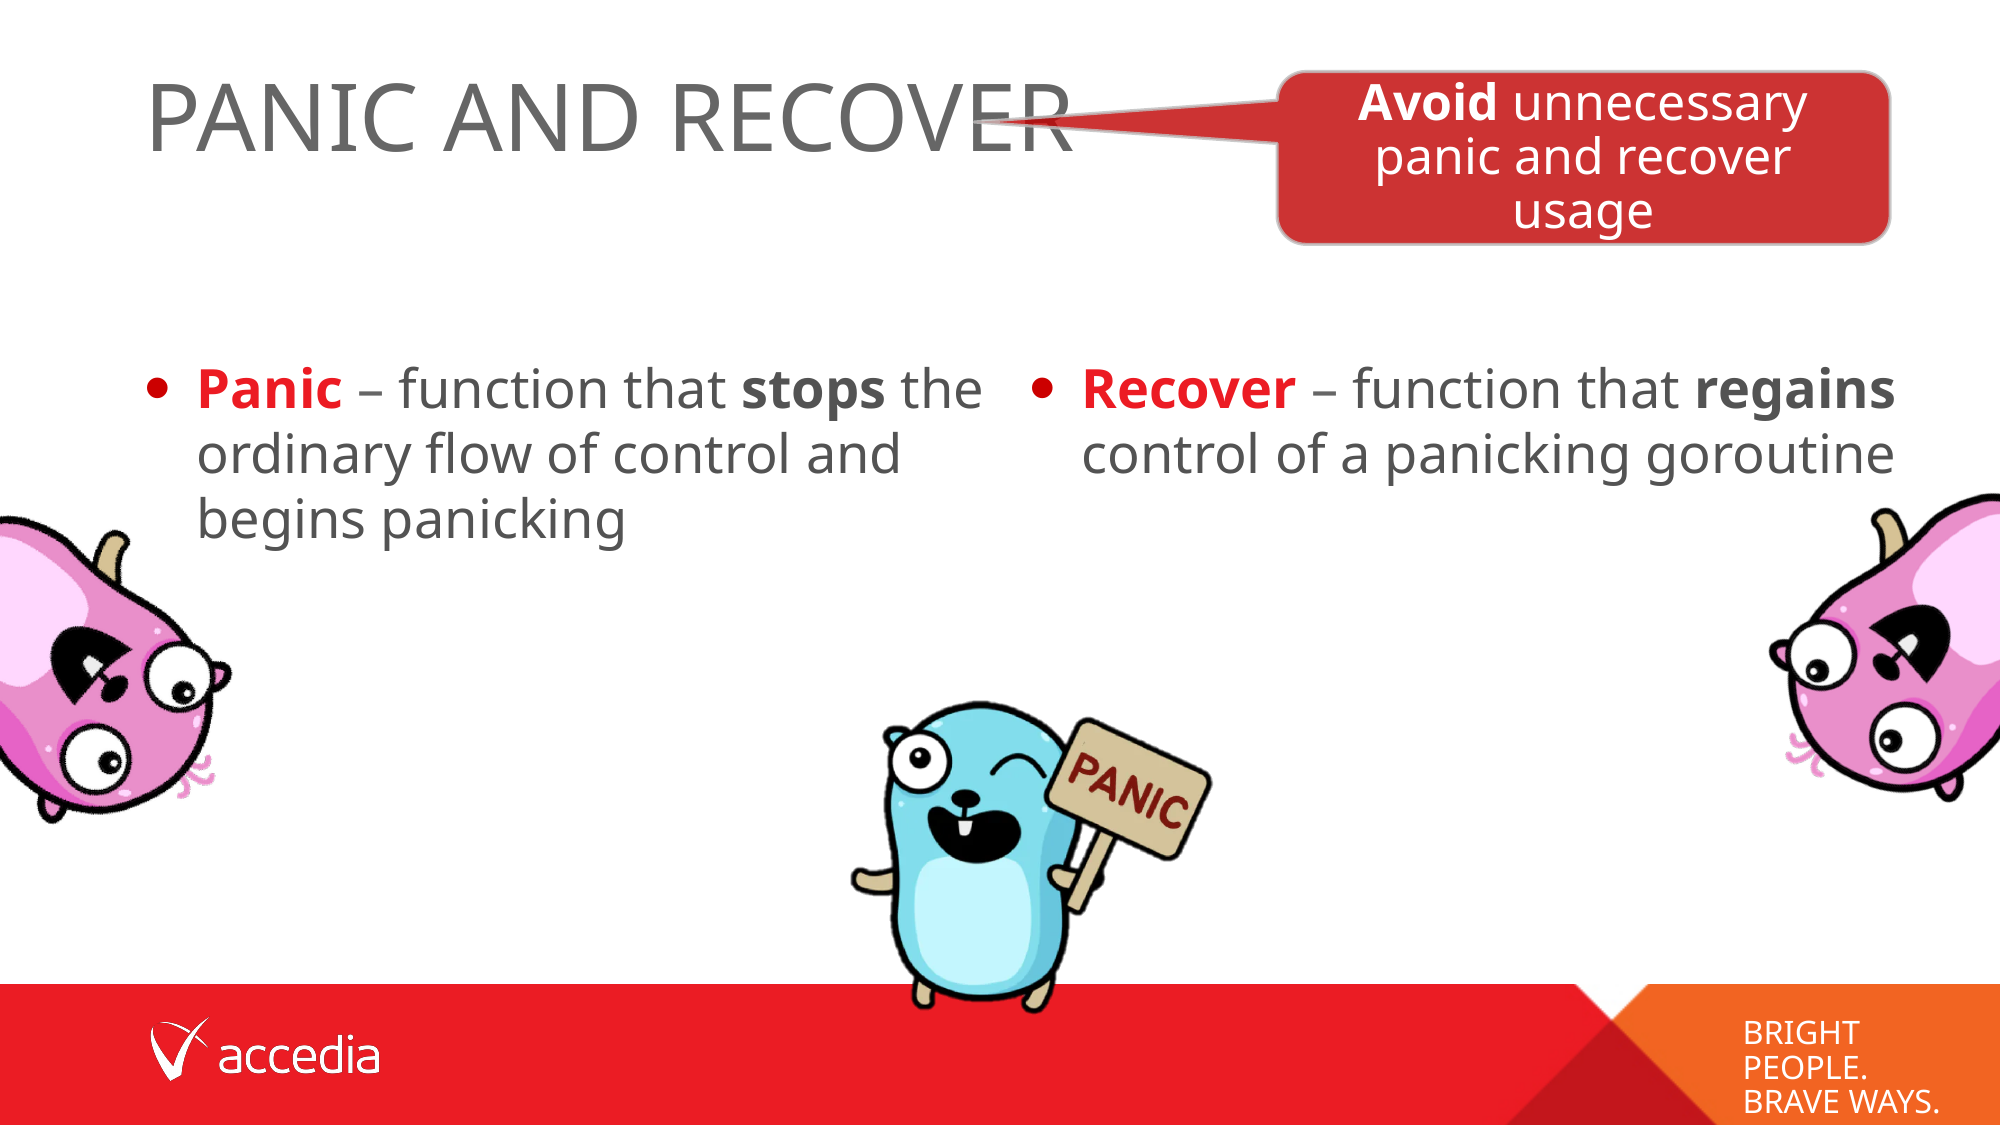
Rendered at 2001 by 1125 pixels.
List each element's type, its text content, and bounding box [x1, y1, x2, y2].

picture [0, 575, 2000, 1125]
picture [0, 403, 329, 930]
text_box Avoid unnecessary panic and recover usage [972, 69, 1893, 247]
list Panic – function that stops the ordinary flow of control and begins panicking [136, 346, 1023, 607]
text_box Recover – function that regains control of a panicking goroutine [1022, 347, 1907, 549]
picture [1673, 381, 2000, 908]
title Panic and Recover [136, 46, 1863, 195]
